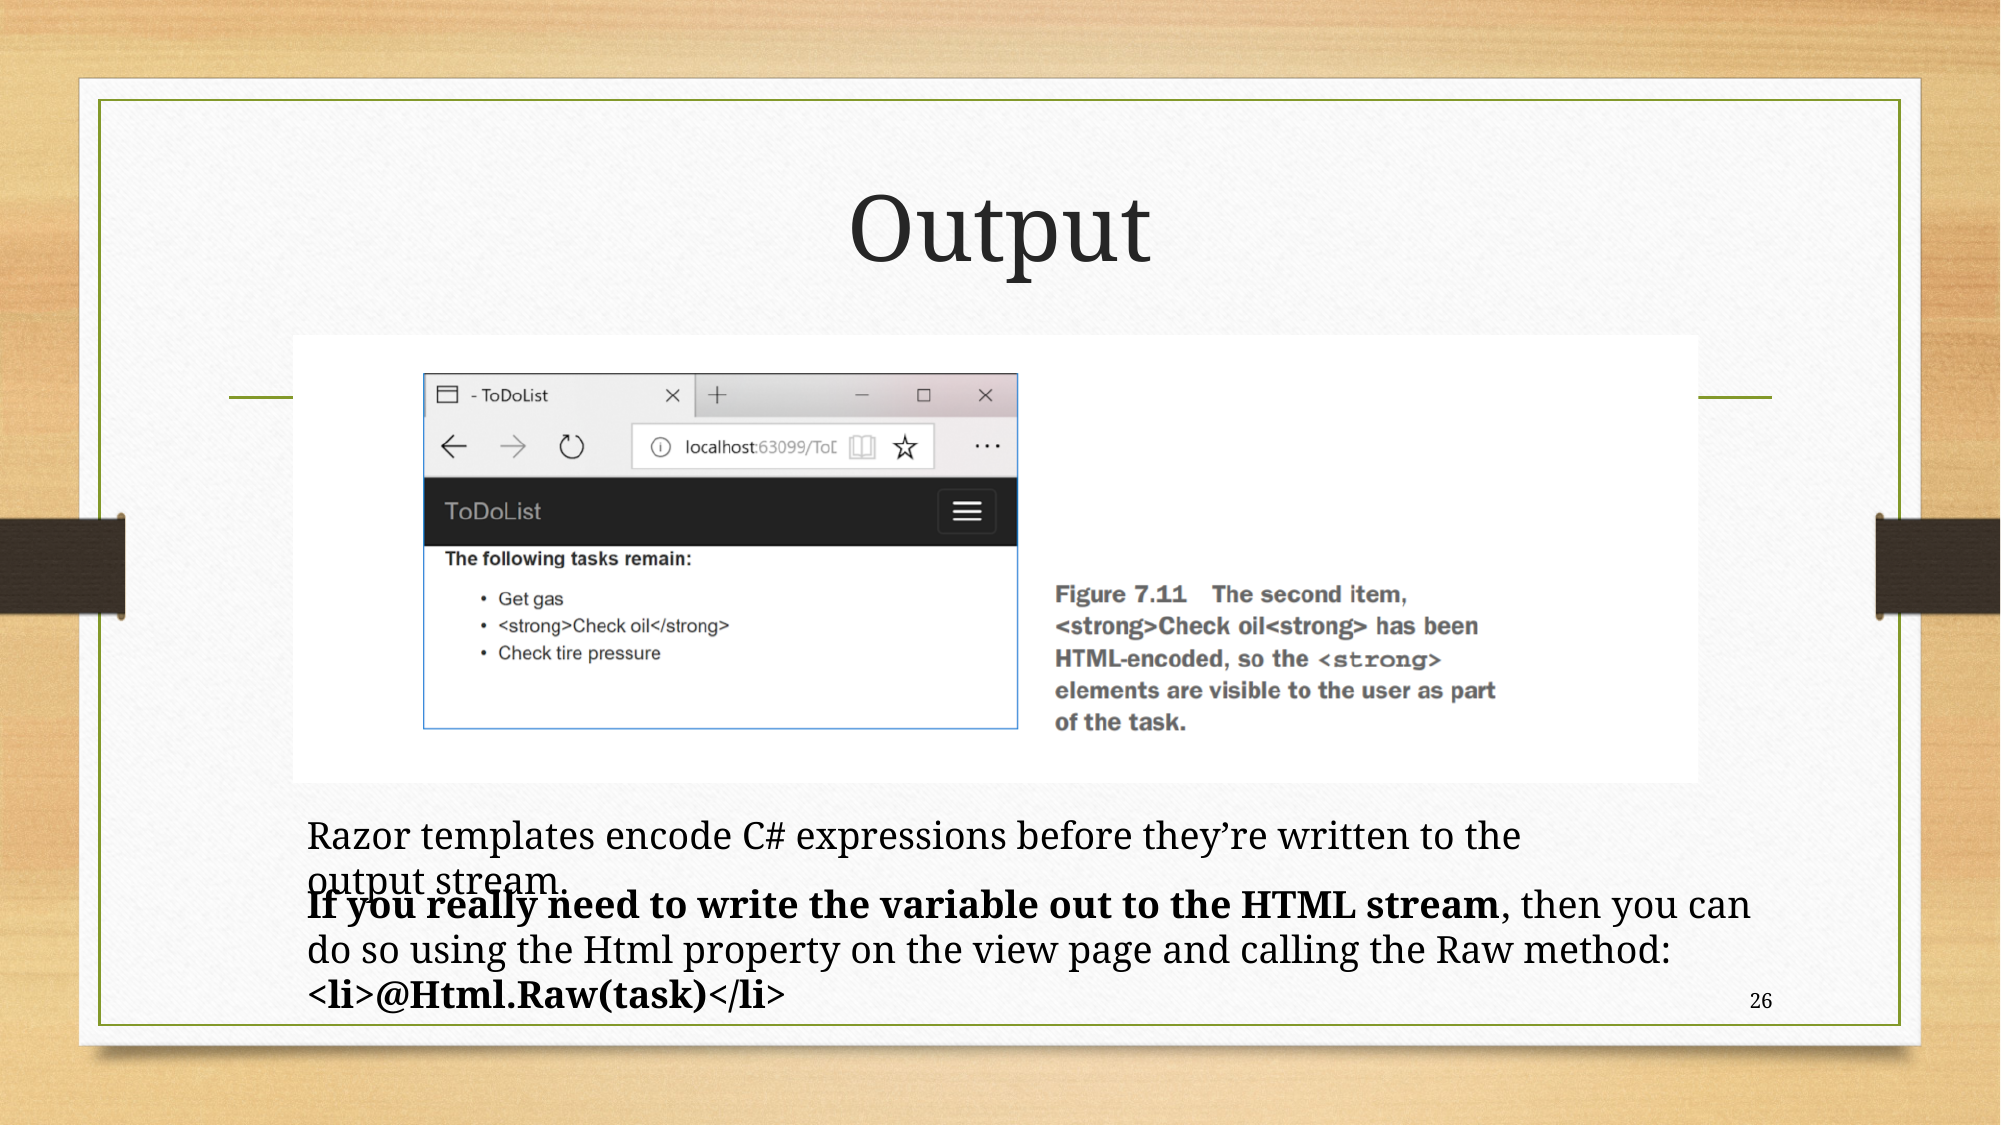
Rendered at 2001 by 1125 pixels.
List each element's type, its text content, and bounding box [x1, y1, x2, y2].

picture [0, 0, 2001, 1125]
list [292, 335, 1699, 783]
text_box Razor templates encode C# expressions before they’re written to the output stream. [292, 804, 1624, 873]
text_box If you really need to write the variable out to the HTML stream, then you can do so using the Html property on the view page and calling the Raw method: <li>@Html.Raw(task)</li> [292, 873, 1787, 1024]
title Output [212, 117, 1788, 332]
